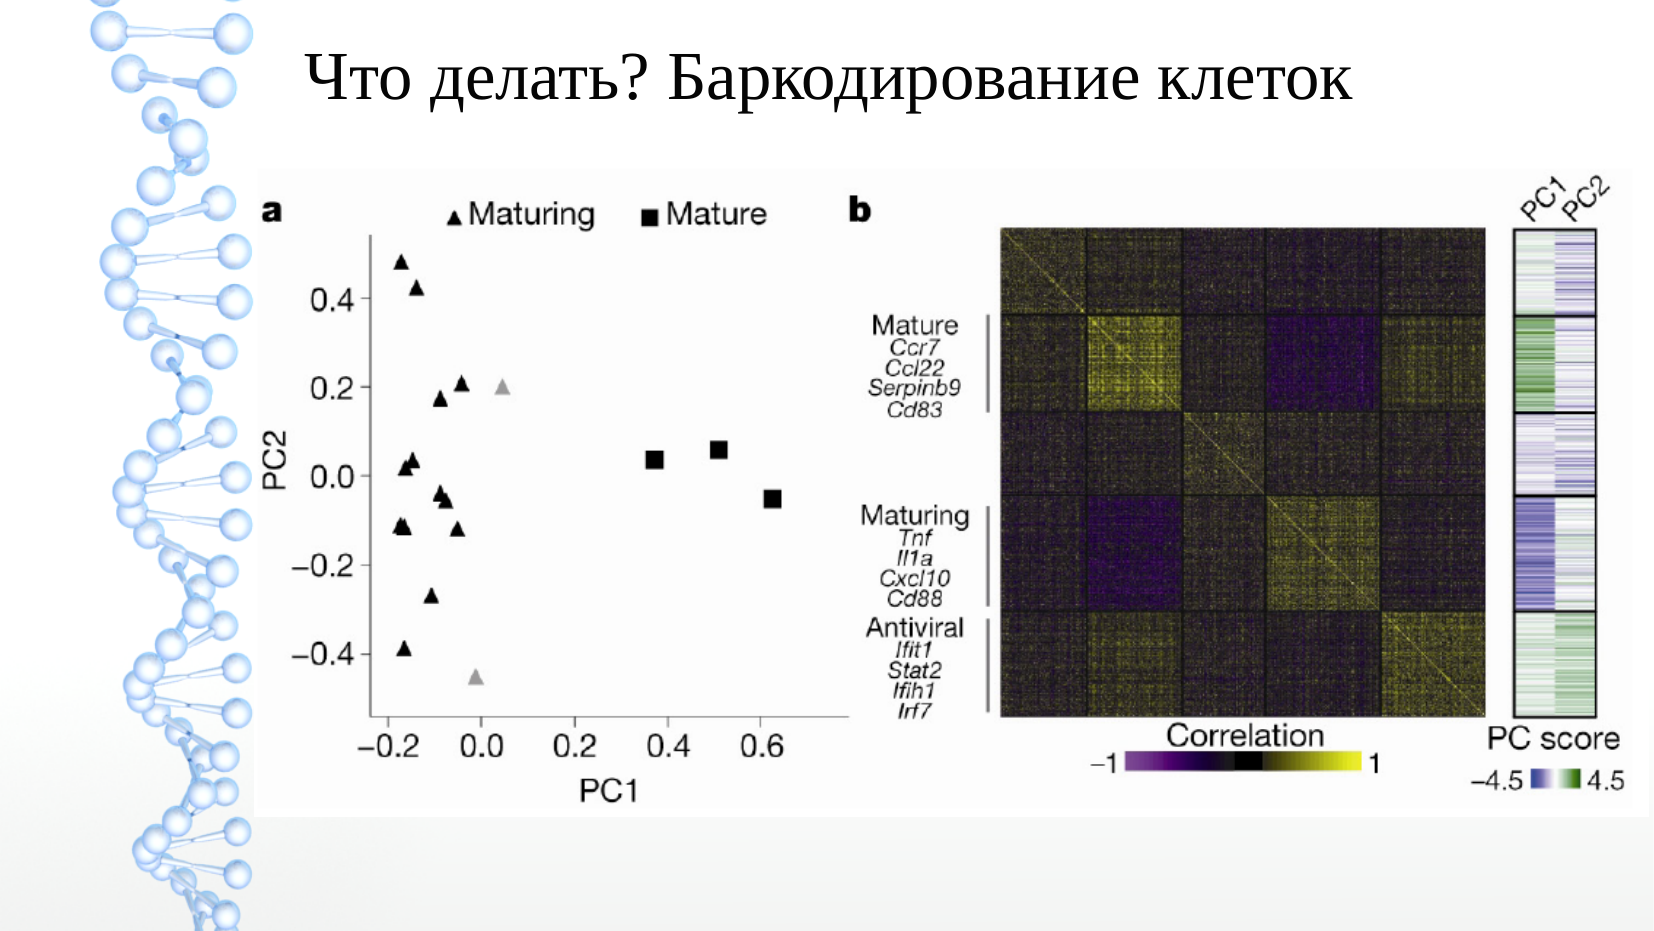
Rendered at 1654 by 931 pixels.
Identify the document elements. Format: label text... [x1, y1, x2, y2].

text_box Что делать? Баркодирование клеток [165, 0, 1494, 154]
picture [0, 0, 1654, 931]
